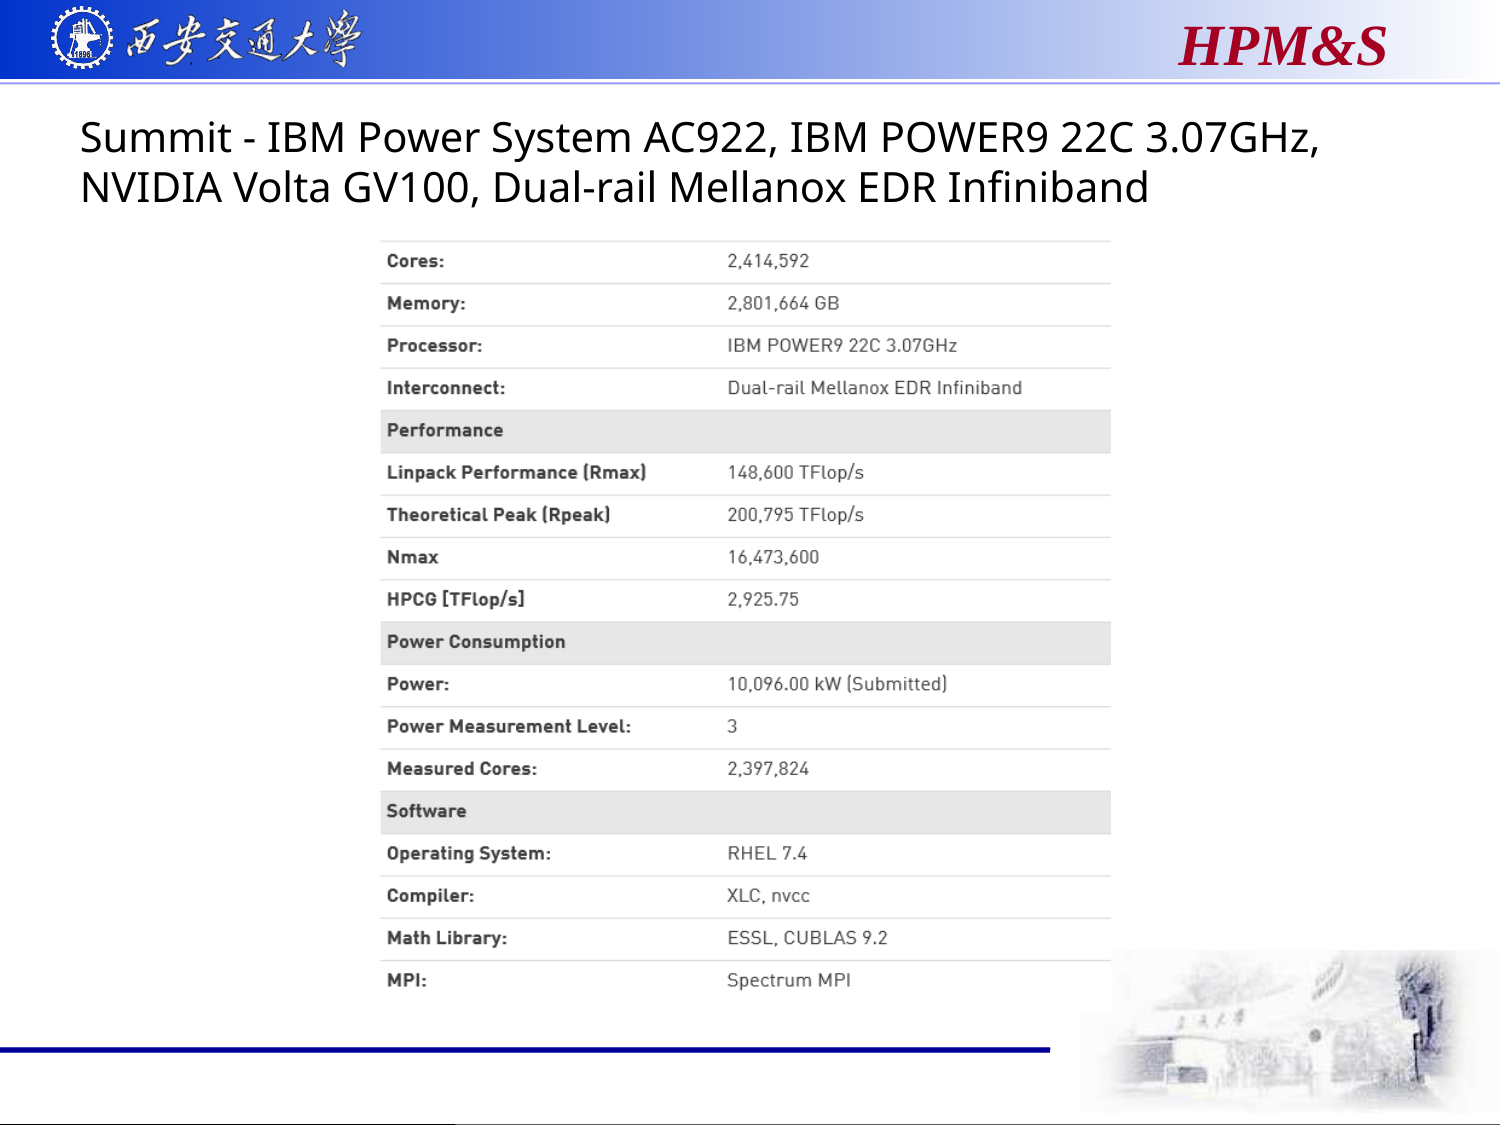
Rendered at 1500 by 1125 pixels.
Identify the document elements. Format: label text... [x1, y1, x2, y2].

title Summit - IBM Power System AC922, IBM POWER9 22C 3.07GHz, NVIDIA Volta GV100, Dual-rail Mellanox EDR Infiniband [64, 101, 1400, 221]
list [365, 231, 1111, 1012]
picture [1081, 950, 1500, 1113]
picture [50, 5, 113, 69]
picture [125, 10, 363, 67]
